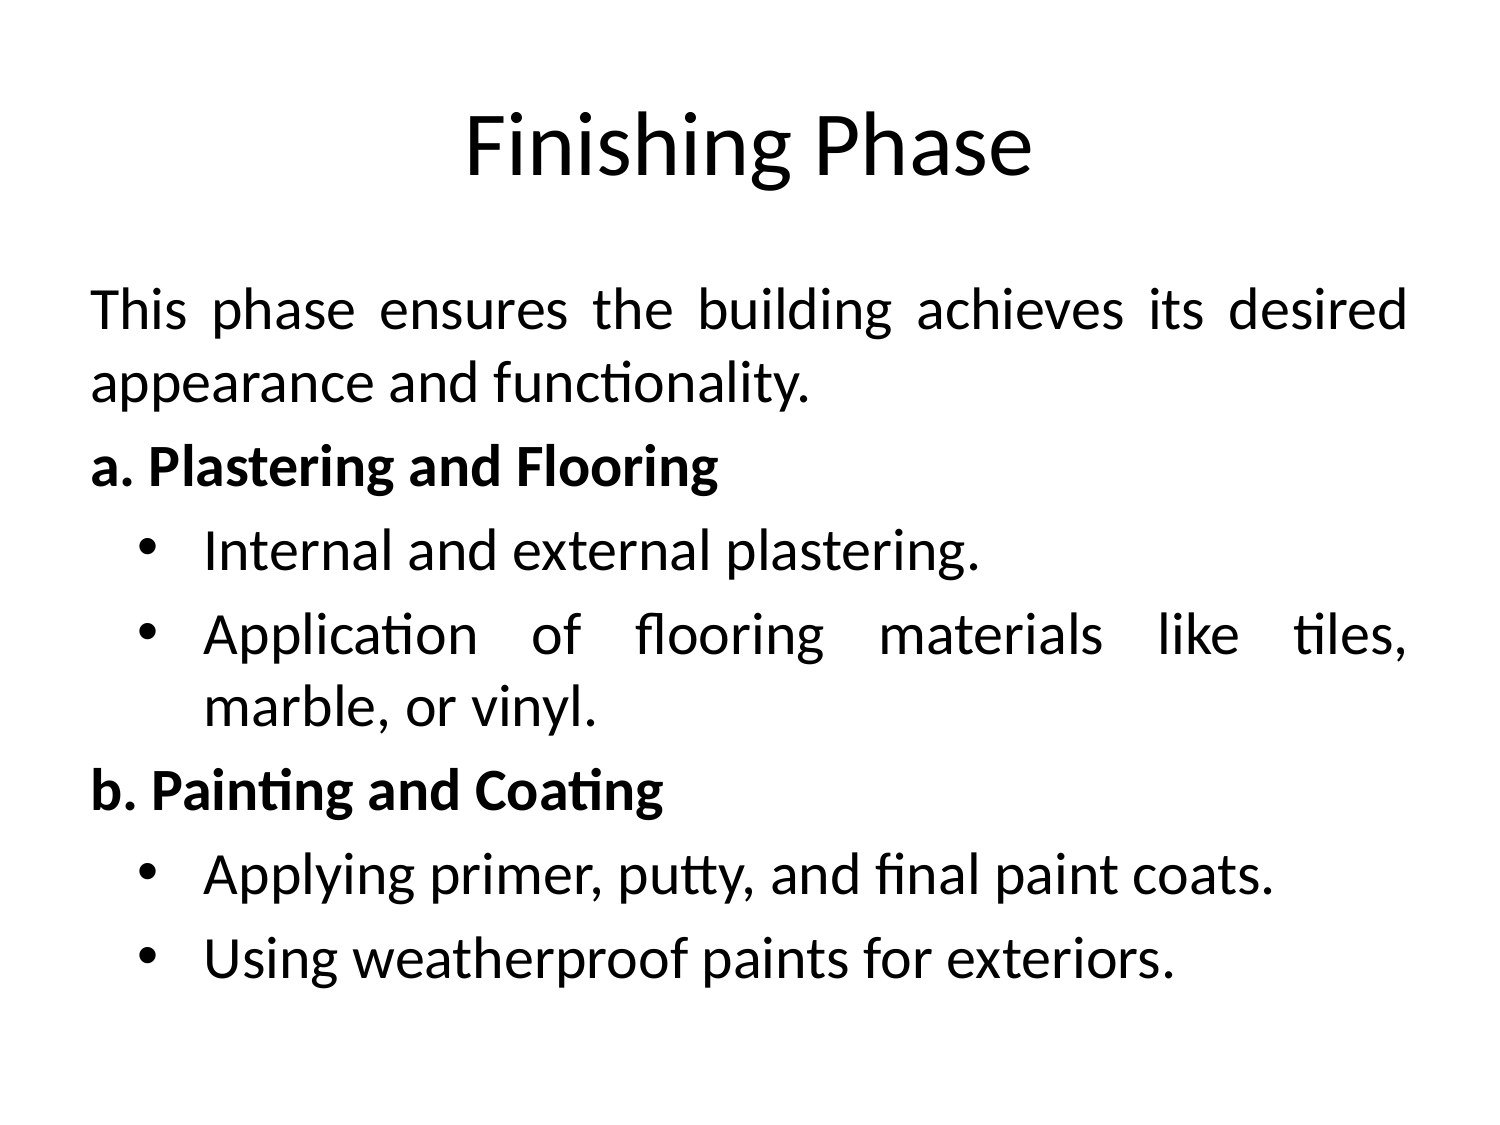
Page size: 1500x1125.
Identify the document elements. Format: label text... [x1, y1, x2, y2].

list This phase ensures the building achieves its desired appearance and functionality. a. Plastering and Flooring Internal and external plastering. Application of flooring materials like tiles, marble, or vinyl. b. Painting and Coating Applying primer, putty, and final paint coats. Using weatherproof paints for exteriors. [75, 262, 1425, 1005]
title Finishing Phase [75, 45, 1425, 233]
